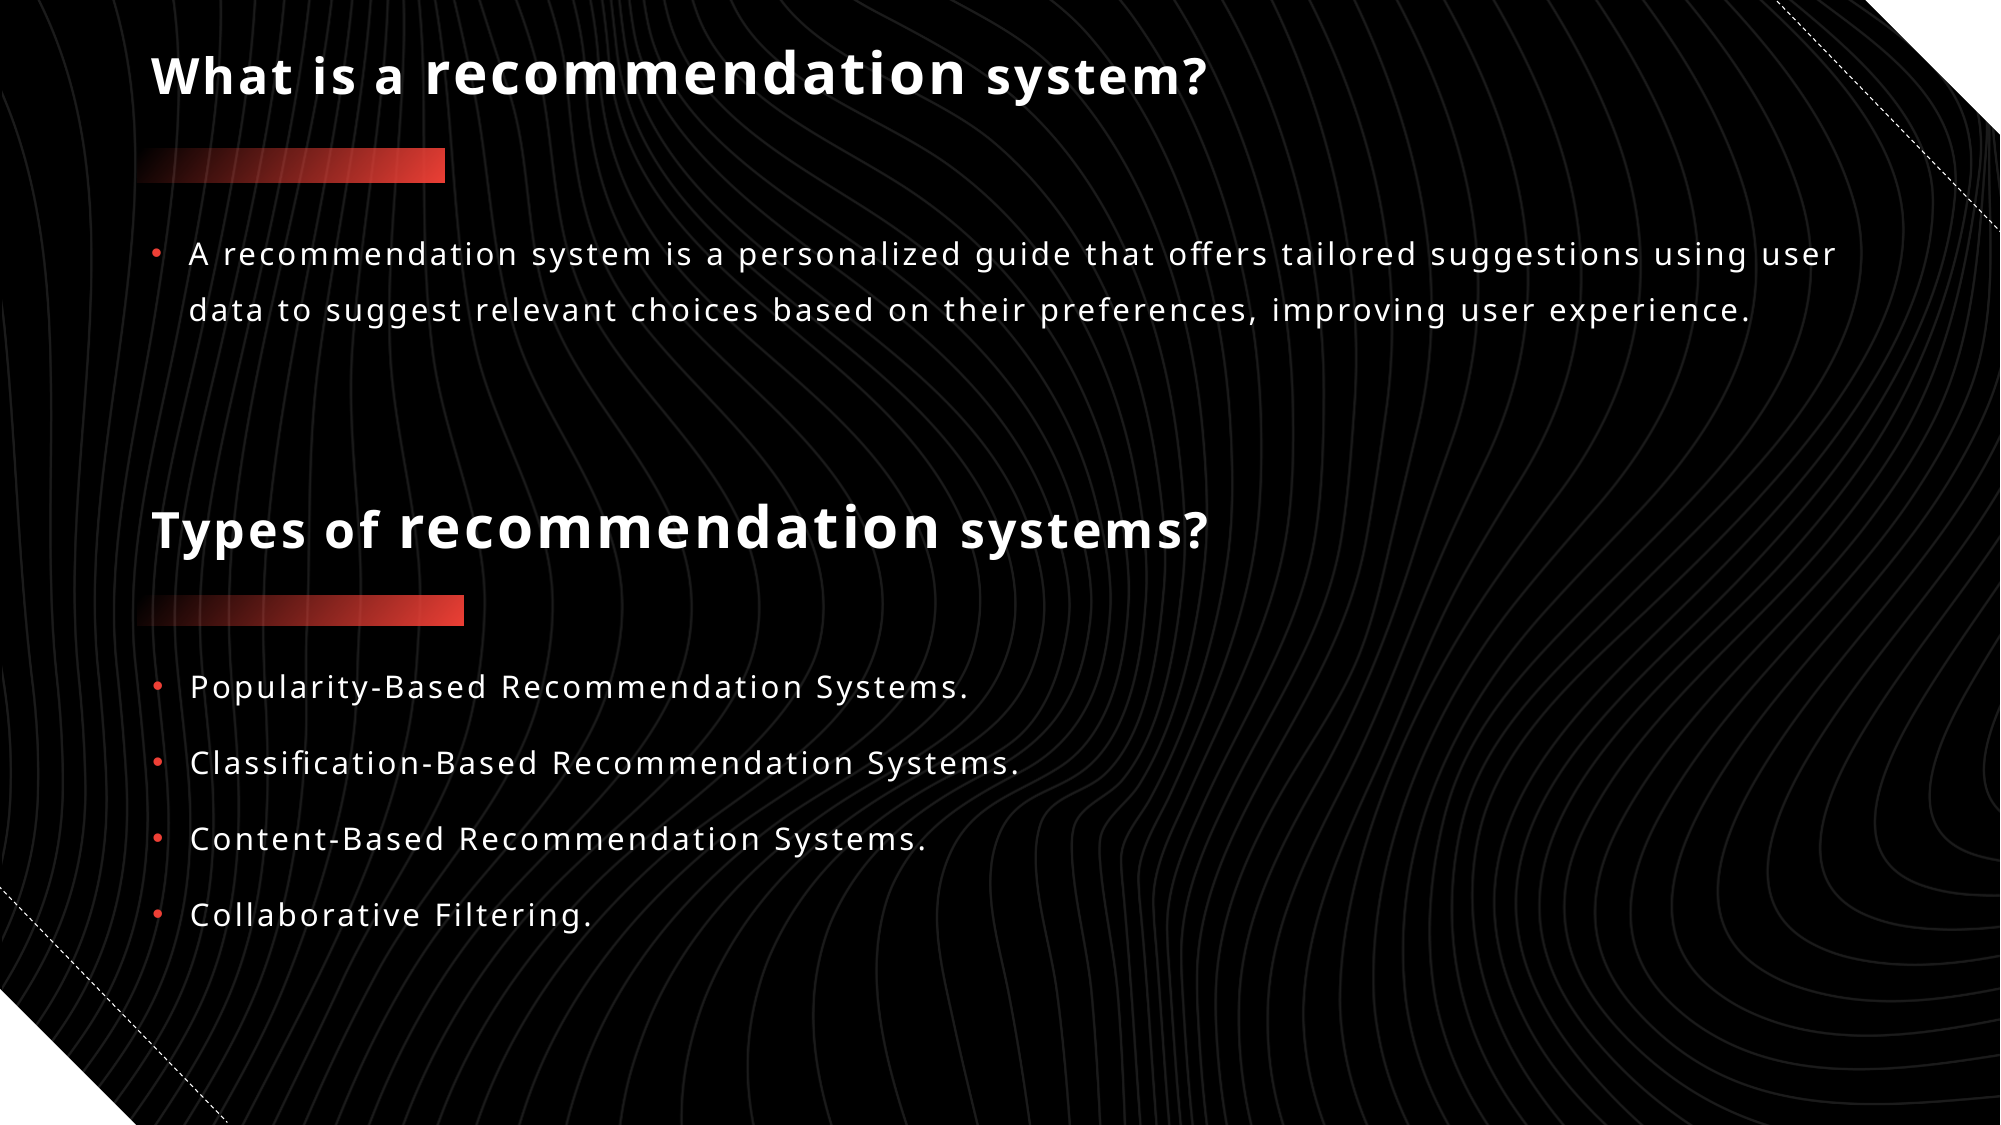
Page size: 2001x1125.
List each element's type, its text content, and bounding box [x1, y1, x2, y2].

text_box [137, 594, 464, 627]
text_box Types of recommendation systems? [136, 481, 1863, 578]
list A recommendation system is a personalized guide that offers tailored suggestions using user data to suggest relevant choices based on their preferences, improving user experience. [136, 207, 1864, 415]
text_box Popularity-Based Recommendation Systems. Classification-Based Recommendation Systems. Content-Based Recommendation Systems. Collaborative Filtering. [137, 652, 1866, 964]
title What is a recommendation system? [136, 27, 1863, 124]
